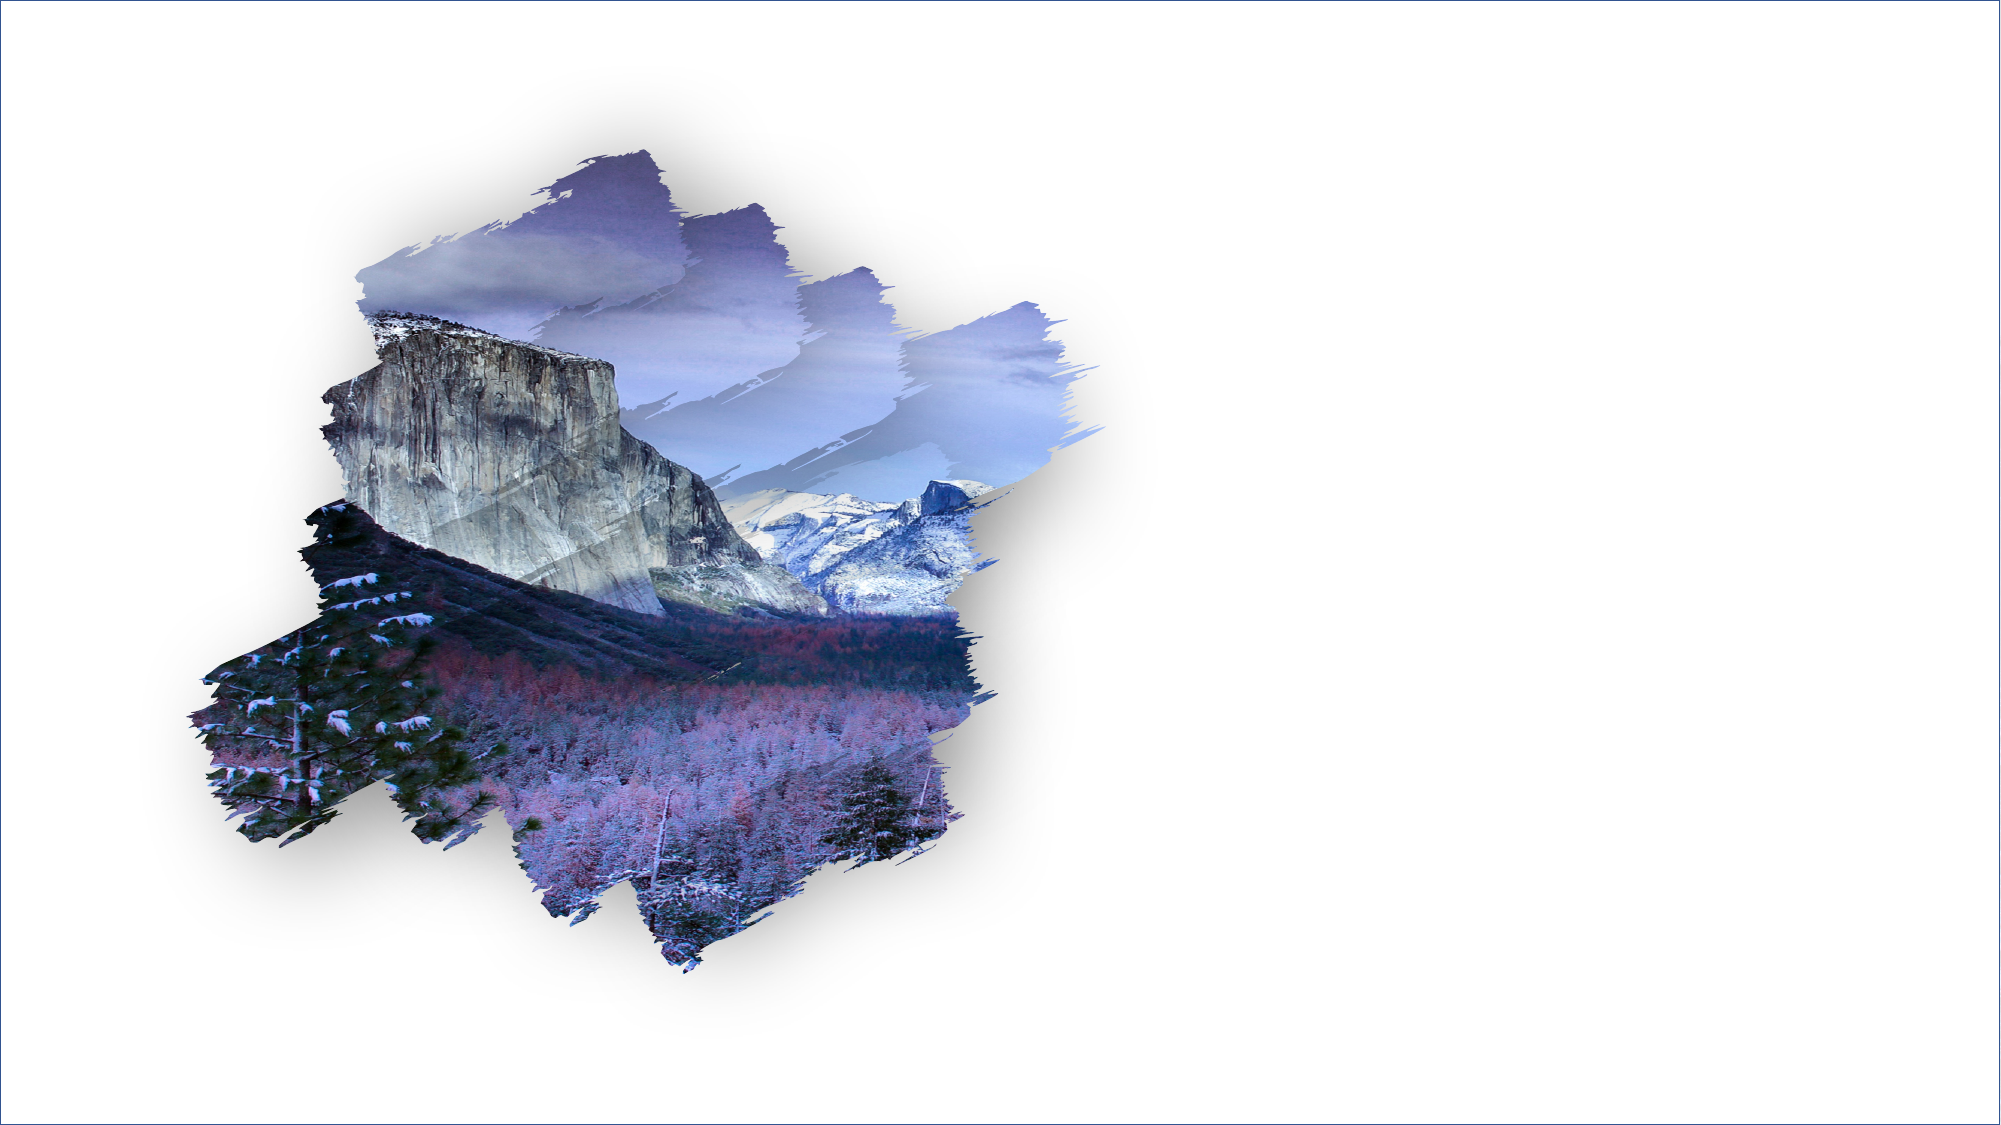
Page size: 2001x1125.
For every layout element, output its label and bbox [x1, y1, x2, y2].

text_box [296, 268, 934, 676]
text_box [185, 633, 353, 849]
text_box [639, 566, 769, 629]
text_box [353, 149, 704, 419]
text_box [489, 564, 999, 928]
text_box [908, 461, 990, 539]
text_box [0, 0, 2000, 1125]
text_box [661, 811, 966, 974]
text_box [363, 722, 479, 852]
text_box [318, 203, 829, 566]
text_box [963, 301, 1107, 480]
